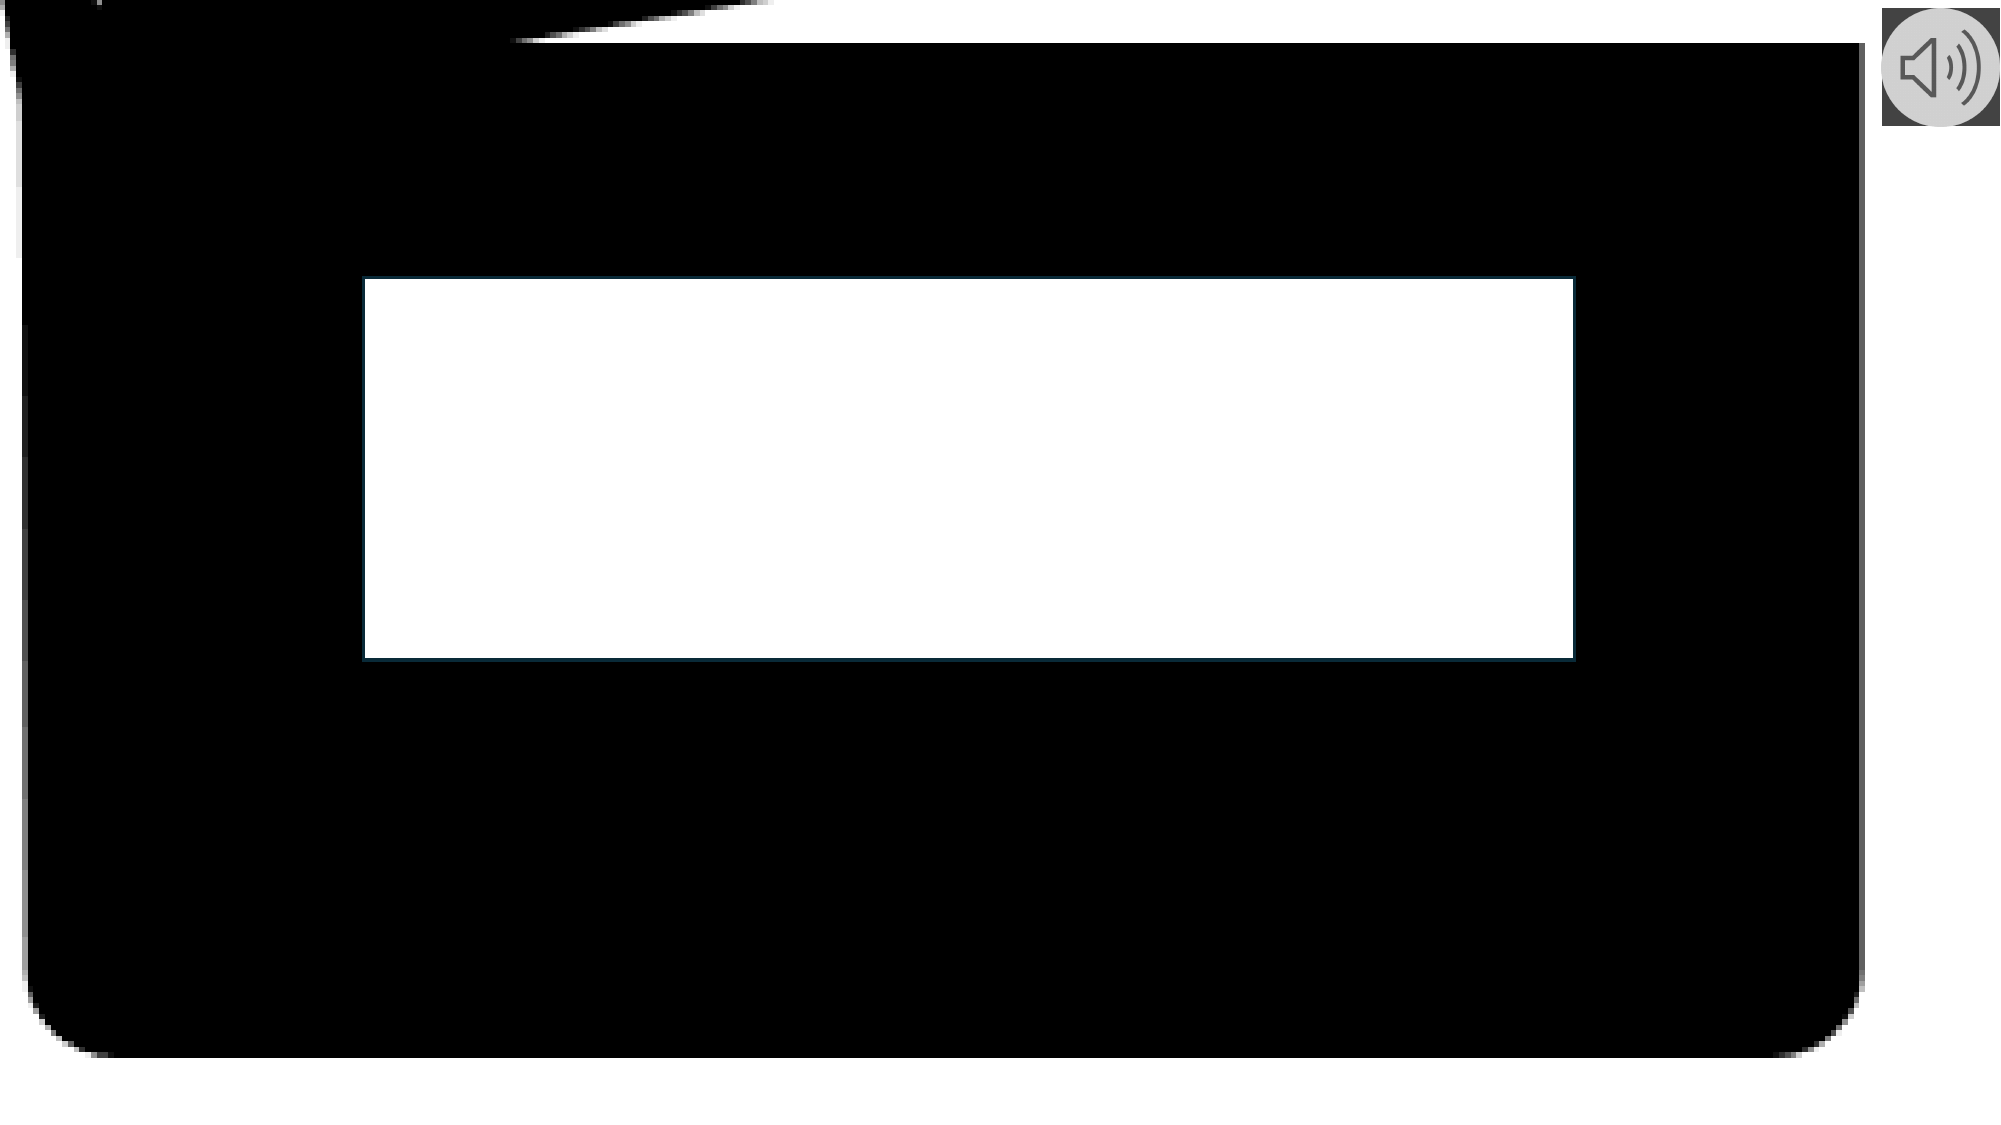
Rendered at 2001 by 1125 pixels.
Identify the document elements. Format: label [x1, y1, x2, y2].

text_box [0, 0, 2000, 1125]
picture [1880, 6, 2000, 128]
